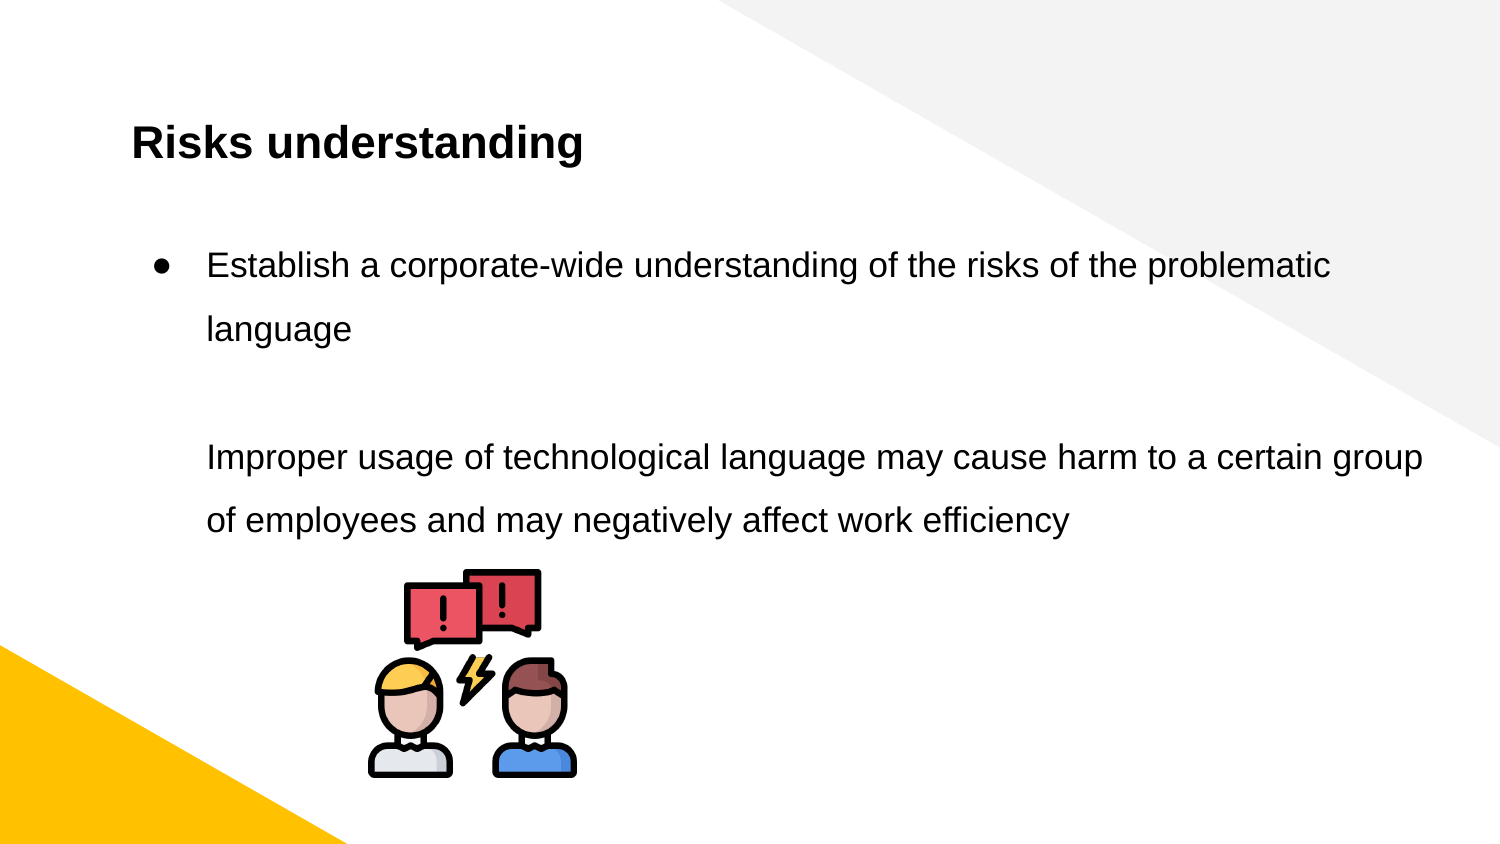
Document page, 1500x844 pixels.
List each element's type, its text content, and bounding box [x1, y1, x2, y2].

picture [368, 569, 578, 778]
text_box Establish a corporate-wide understanding of the risks of the problematic language Improper usage of technological language may cause harm to a certain group of employees and may negatively affect work efficiency [116, 206, 1446, 619]
title Risks understanding [116, 70, 1446, 165]
